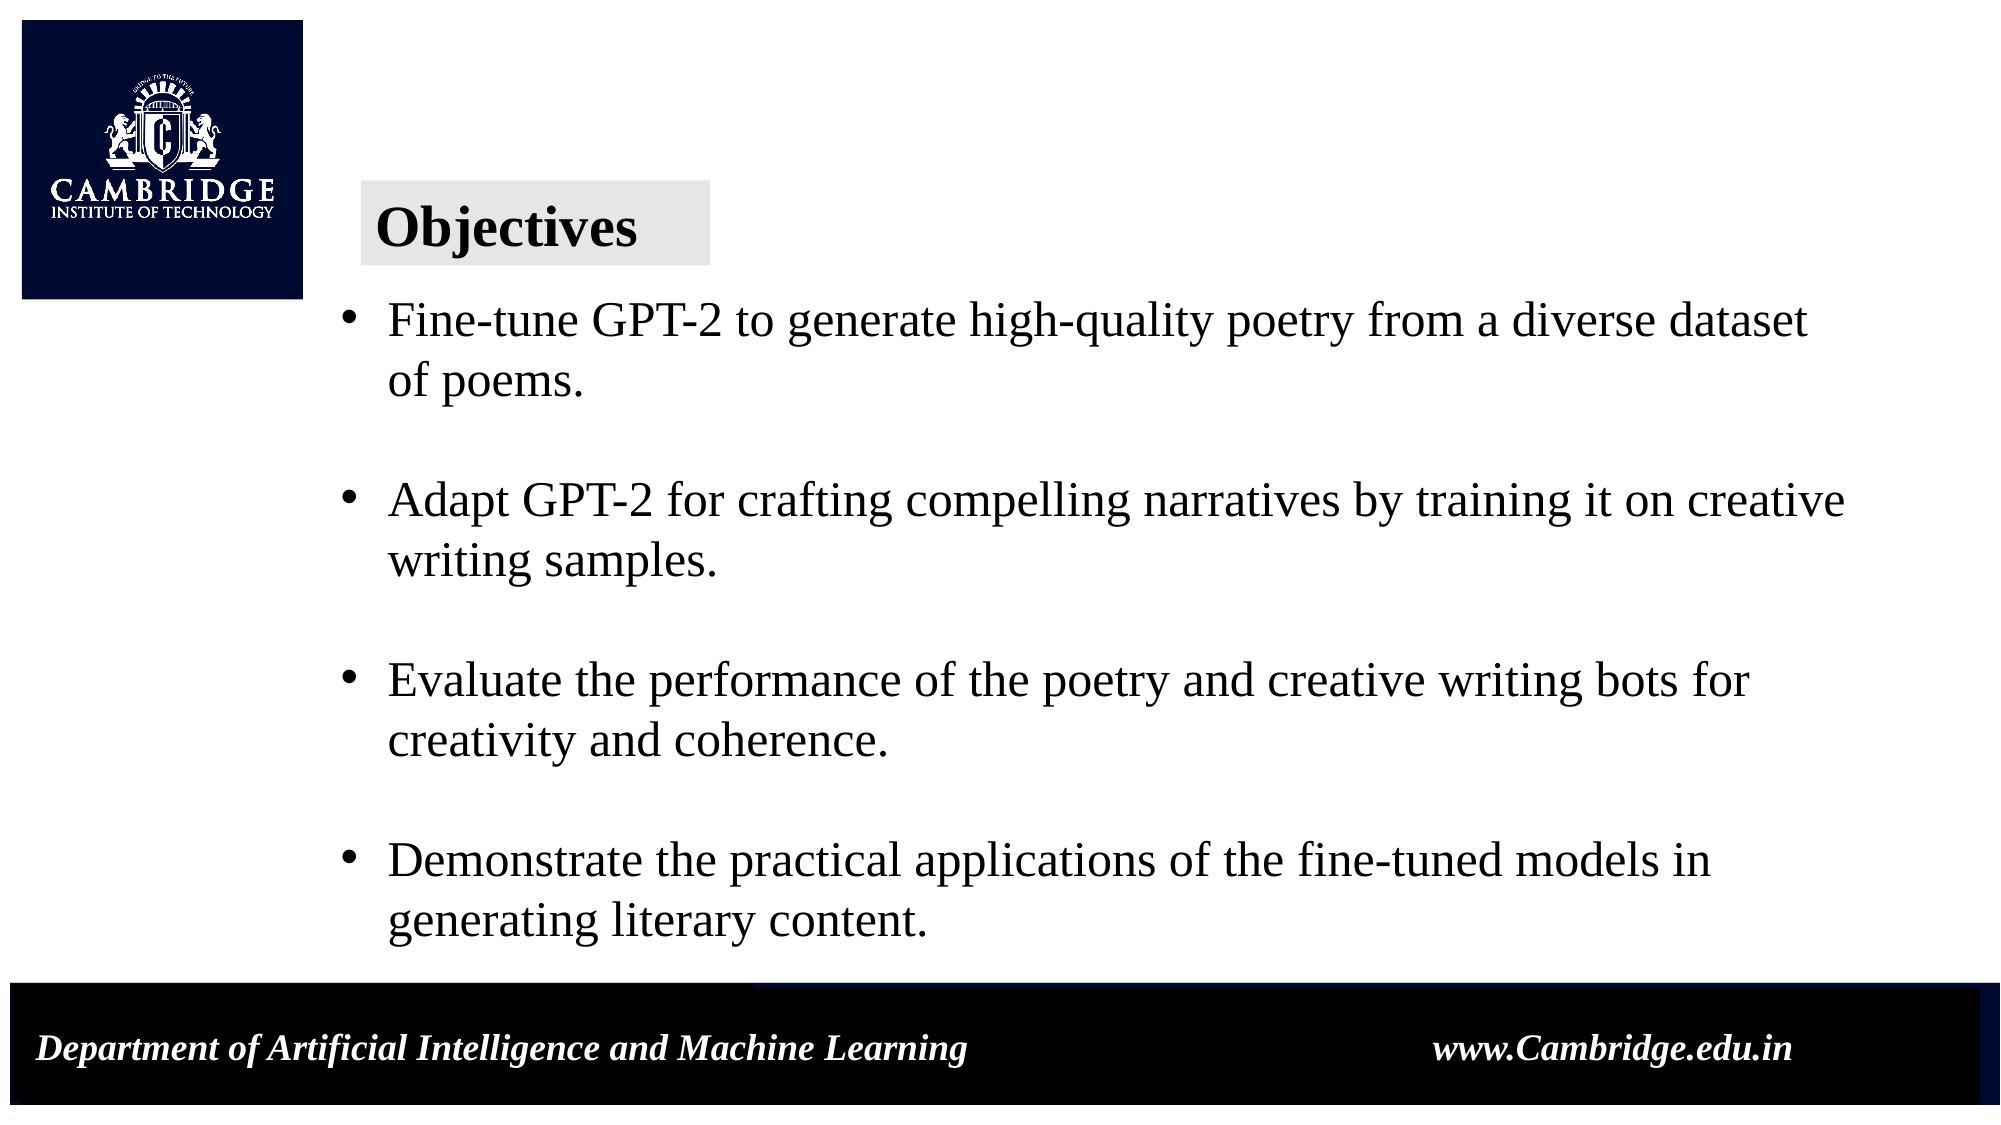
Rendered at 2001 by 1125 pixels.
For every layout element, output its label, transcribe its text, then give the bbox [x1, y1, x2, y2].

text_box Objectives [360, 180, 711, 266]
text_box Department of Artificial Intelligence and Machine Learning www.Cambridge.edu.in [20, 987, 1980, 1105]
picture [51, 74, 274, 218]
text_box Fine-tune GPT-2 to generate high-quality poetry from a diverse dataset of poems. Adapt GPT-2 for crafting compelling narratives by training it on creative writing samples. Evaluate the performance of the poetry and creative writing bots for creativity and coherence. Demonstrate the practical applications of the fine-tuned models in generating literary content. [325, 278, 1875, 1014]
text_box [11, 984, 325, 1102]
